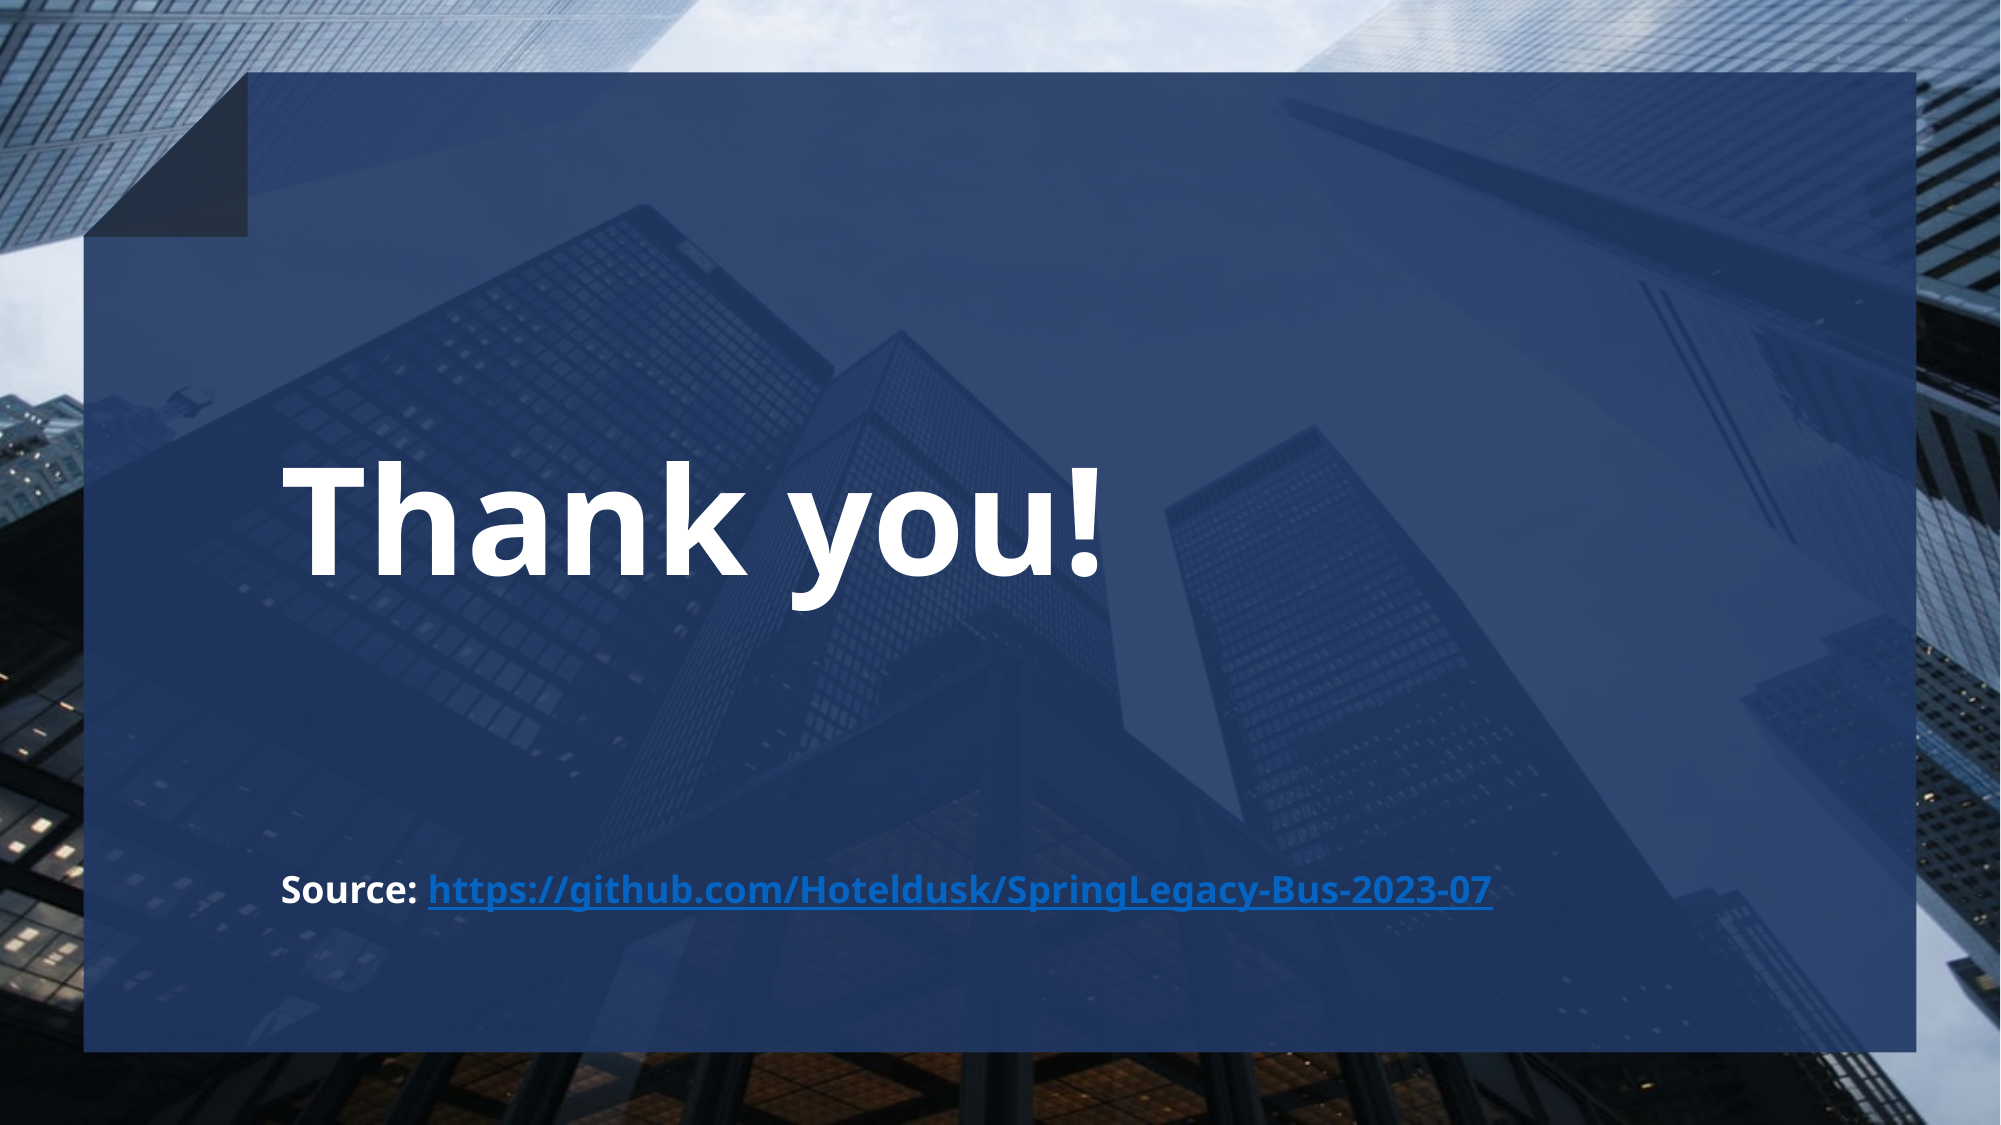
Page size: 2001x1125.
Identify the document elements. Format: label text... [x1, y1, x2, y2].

text_box Thank you! Source: https://github.com/Hoteldusk/SpringLegacy-Bus-2023-07 [265, 441, 1864, 925]
picture [0, 0, 2001, 1125]
text_box [82, 71, 1918, 1054]
text_box [81, 69, 249, 238]
